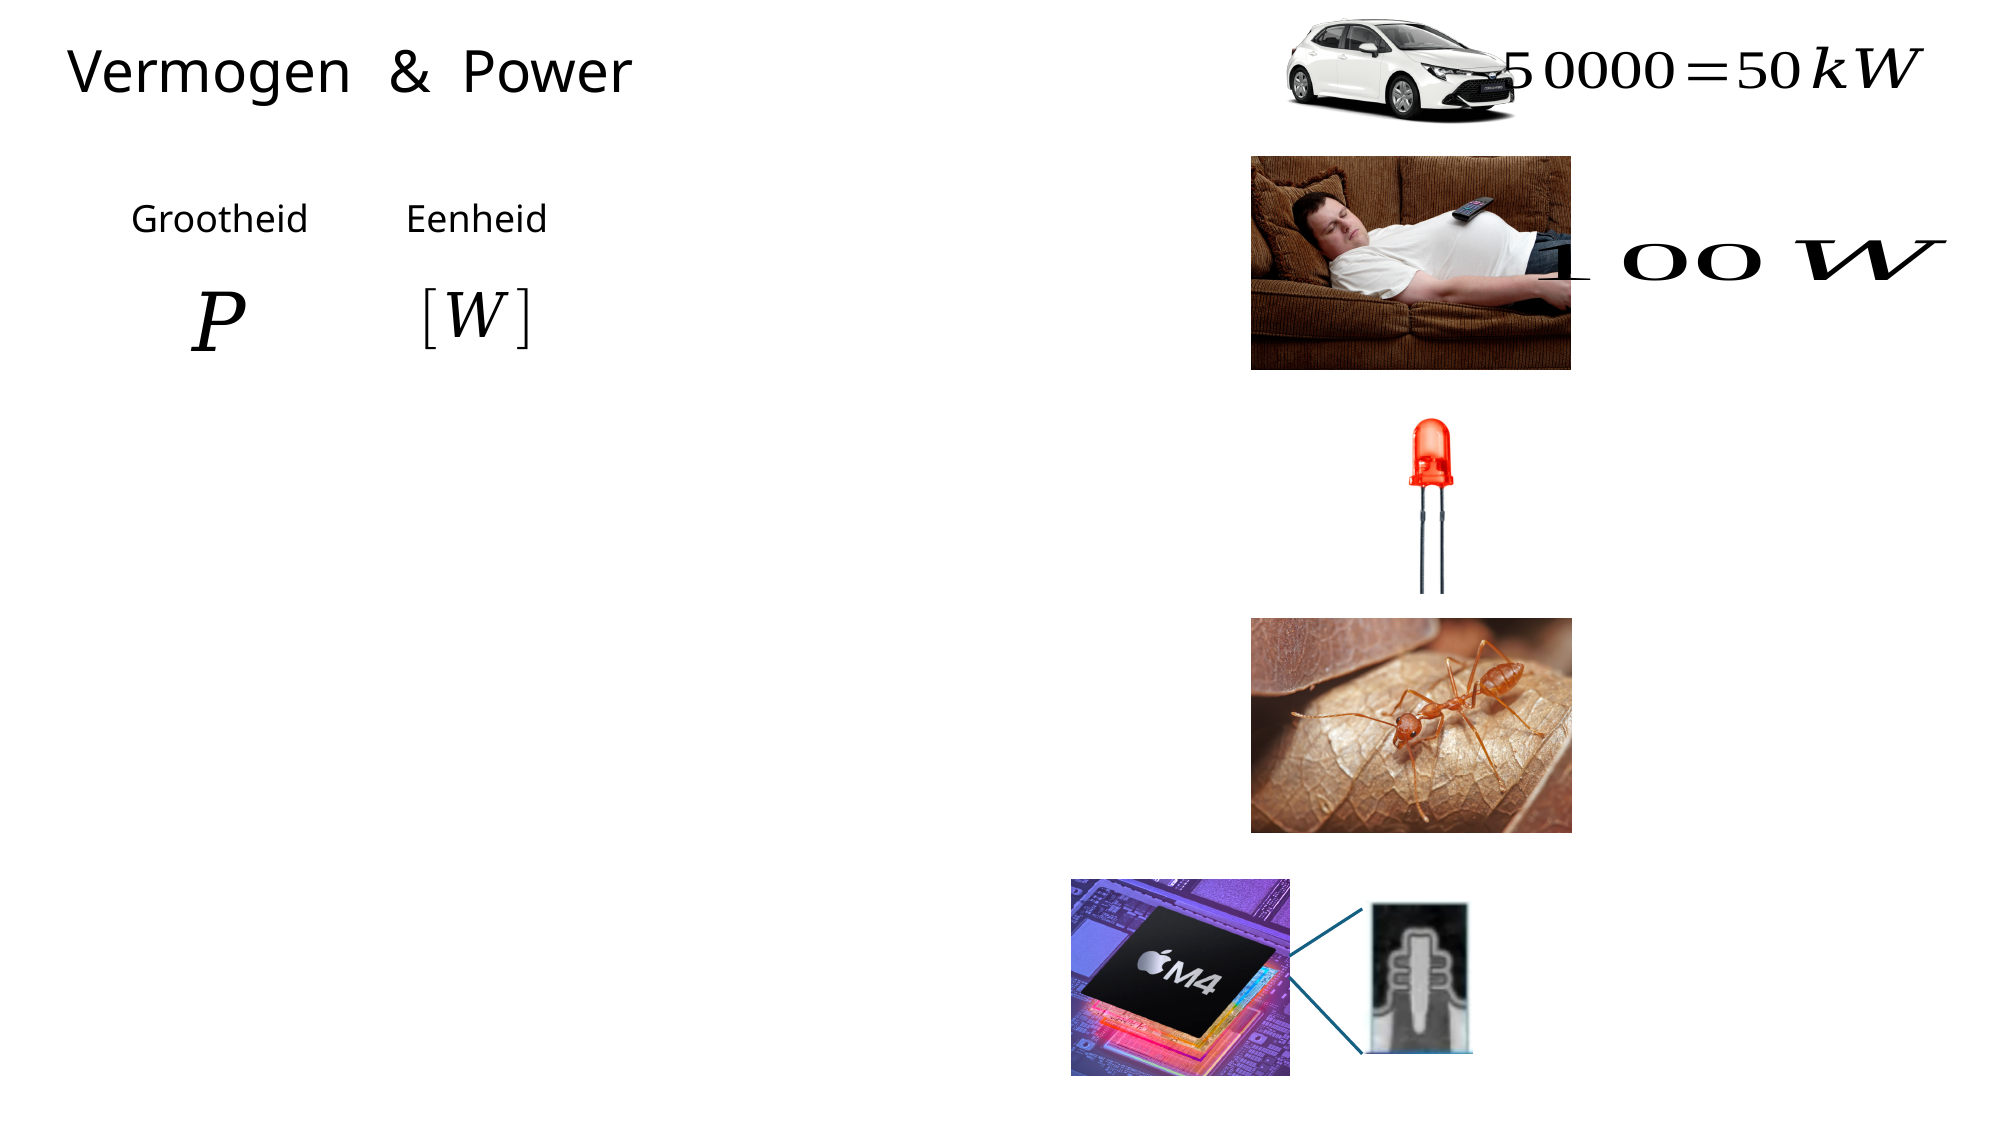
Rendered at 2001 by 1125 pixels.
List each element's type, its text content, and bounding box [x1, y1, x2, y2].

picture [1070, 878, 1290, 1076]
text_box Vermogen [52, 26, 368, 112]
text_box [1288, 976, 1363, 1055]
text_box & Power [373, 26, 693, 112]
text_box Grootheid [116, 187, 324, 248]
text_box Eenheid [390, 187, 563, 248]
picture [1337, 405, 1526, 595]
picture [1361, 900, 1473, 1055]
picture [1251, 156, 1571, 370]
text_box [1288, 908, 1363, 957]
picture [1251, 618, 1573, 833]
picture [1275, 8, 1526, 135]
